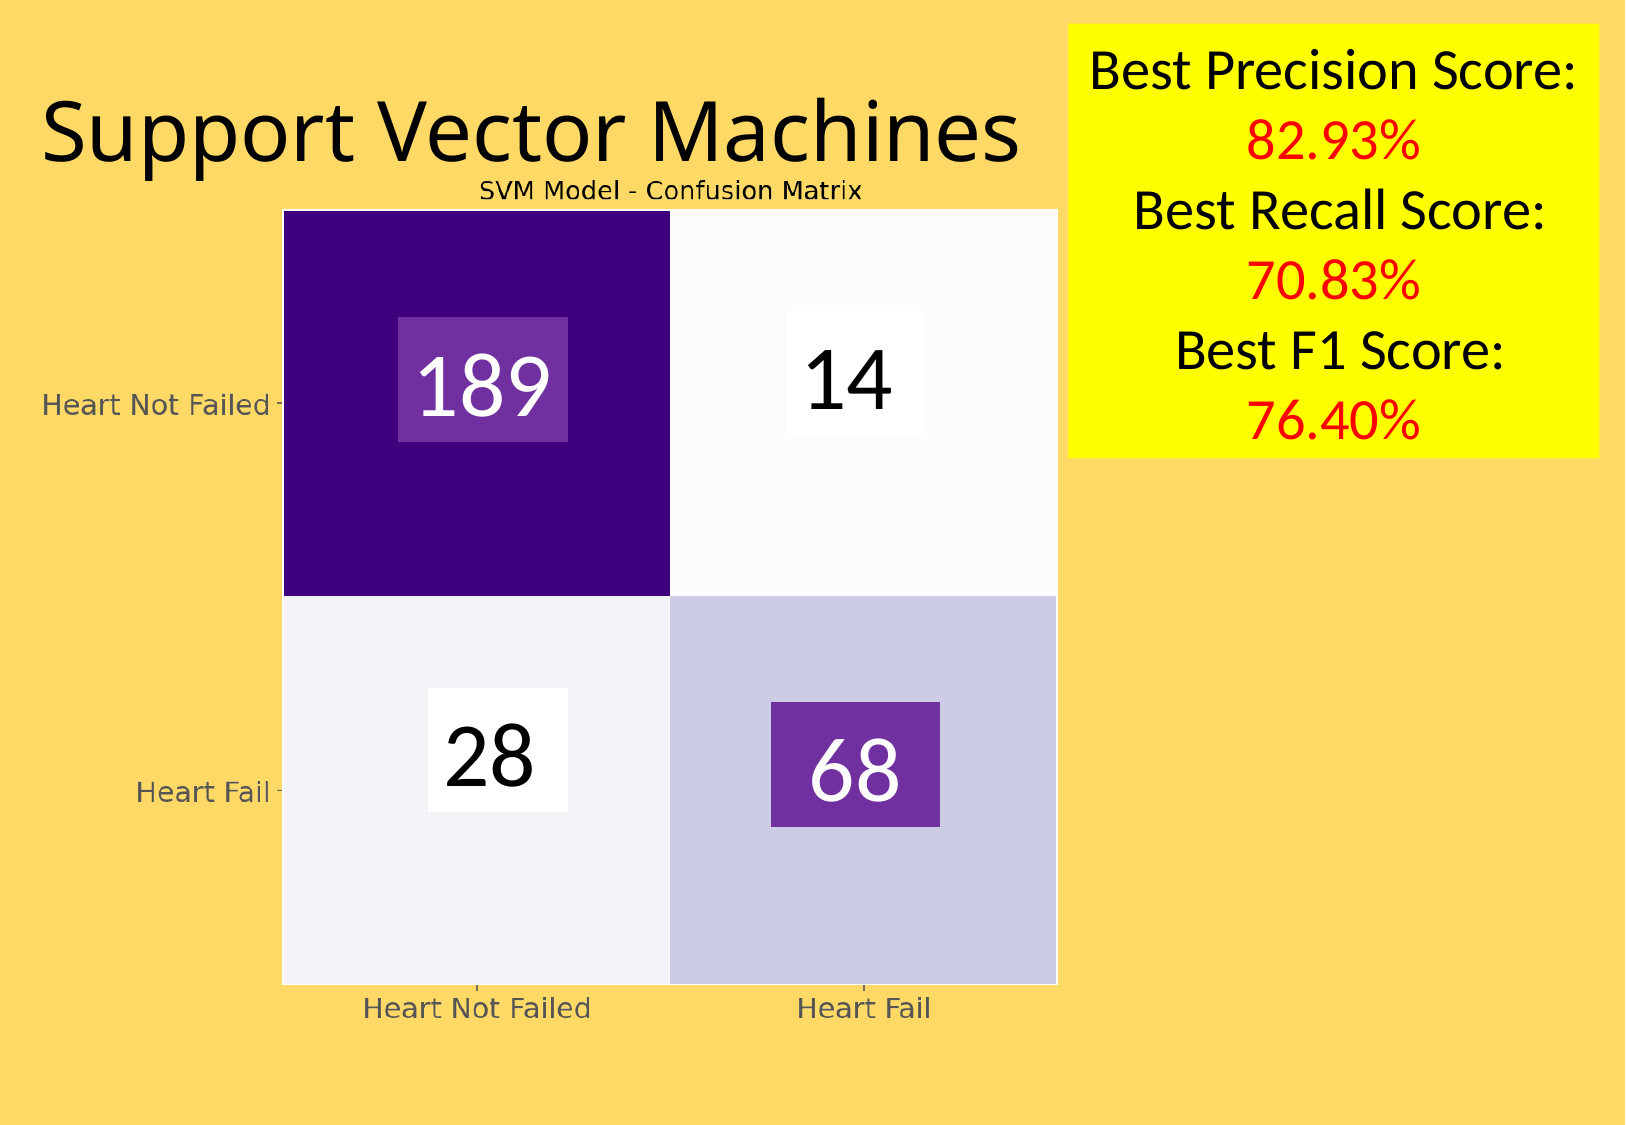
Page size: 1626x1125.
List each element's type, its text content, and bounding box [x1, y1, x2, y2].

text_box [398, 310, 941, 829]
text_box Support Vector Machines [26, 20, 1038, 186]
text_box Best Precision Score: 82.93% Best Recall Score: 70.83% Best F1 Score: 76.40% [1068, 23, 1600, 459]
picture [33, 167, 1069, 1029]
